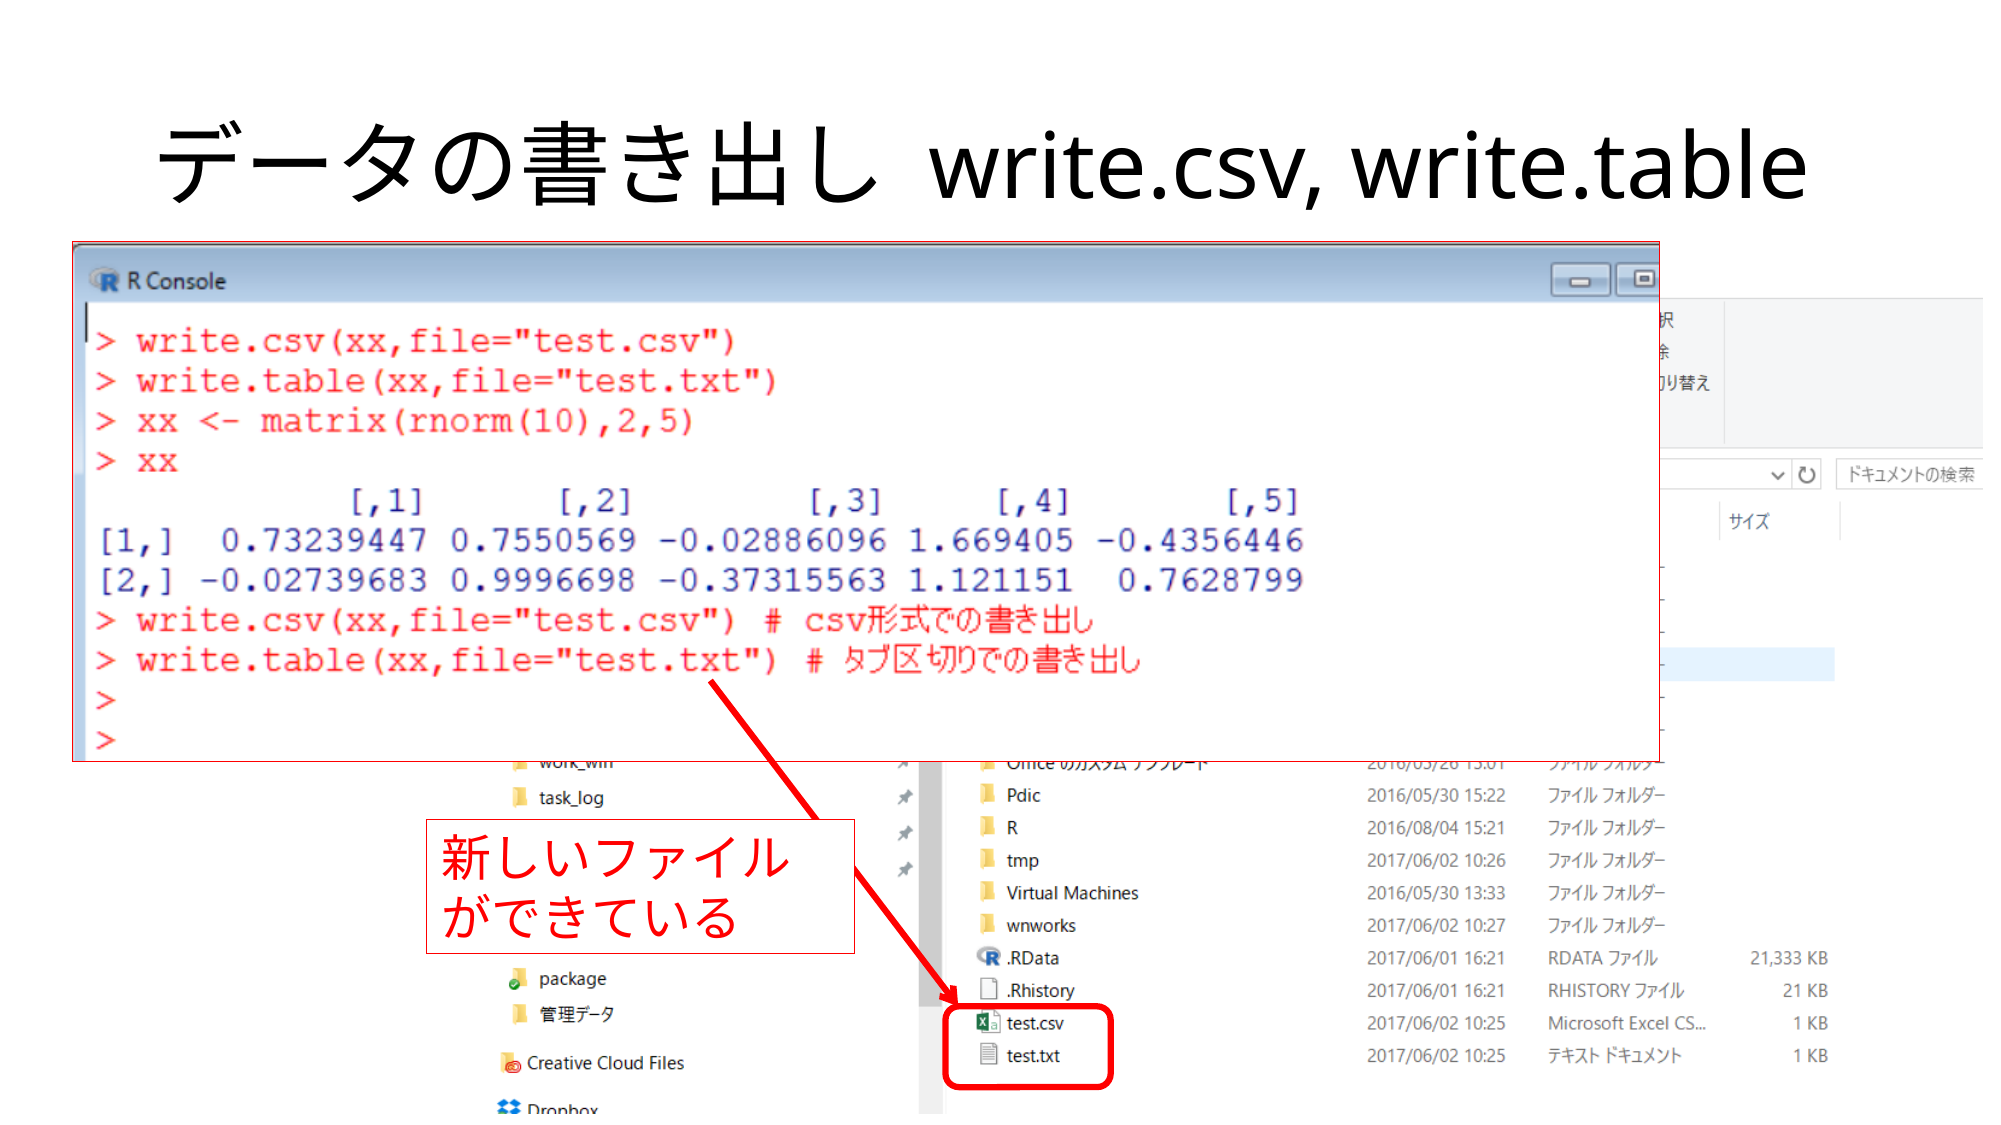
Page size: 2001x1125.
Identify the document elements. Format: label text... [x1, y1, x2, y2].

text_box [710, 680, 959, 1007]
title データの書き出し write.csv, write.table [137, 59, 1863, 263]
text_box 新しいファイルができている [426, 819, 467, 954]
picture [71, 241, 1983, 1114]
